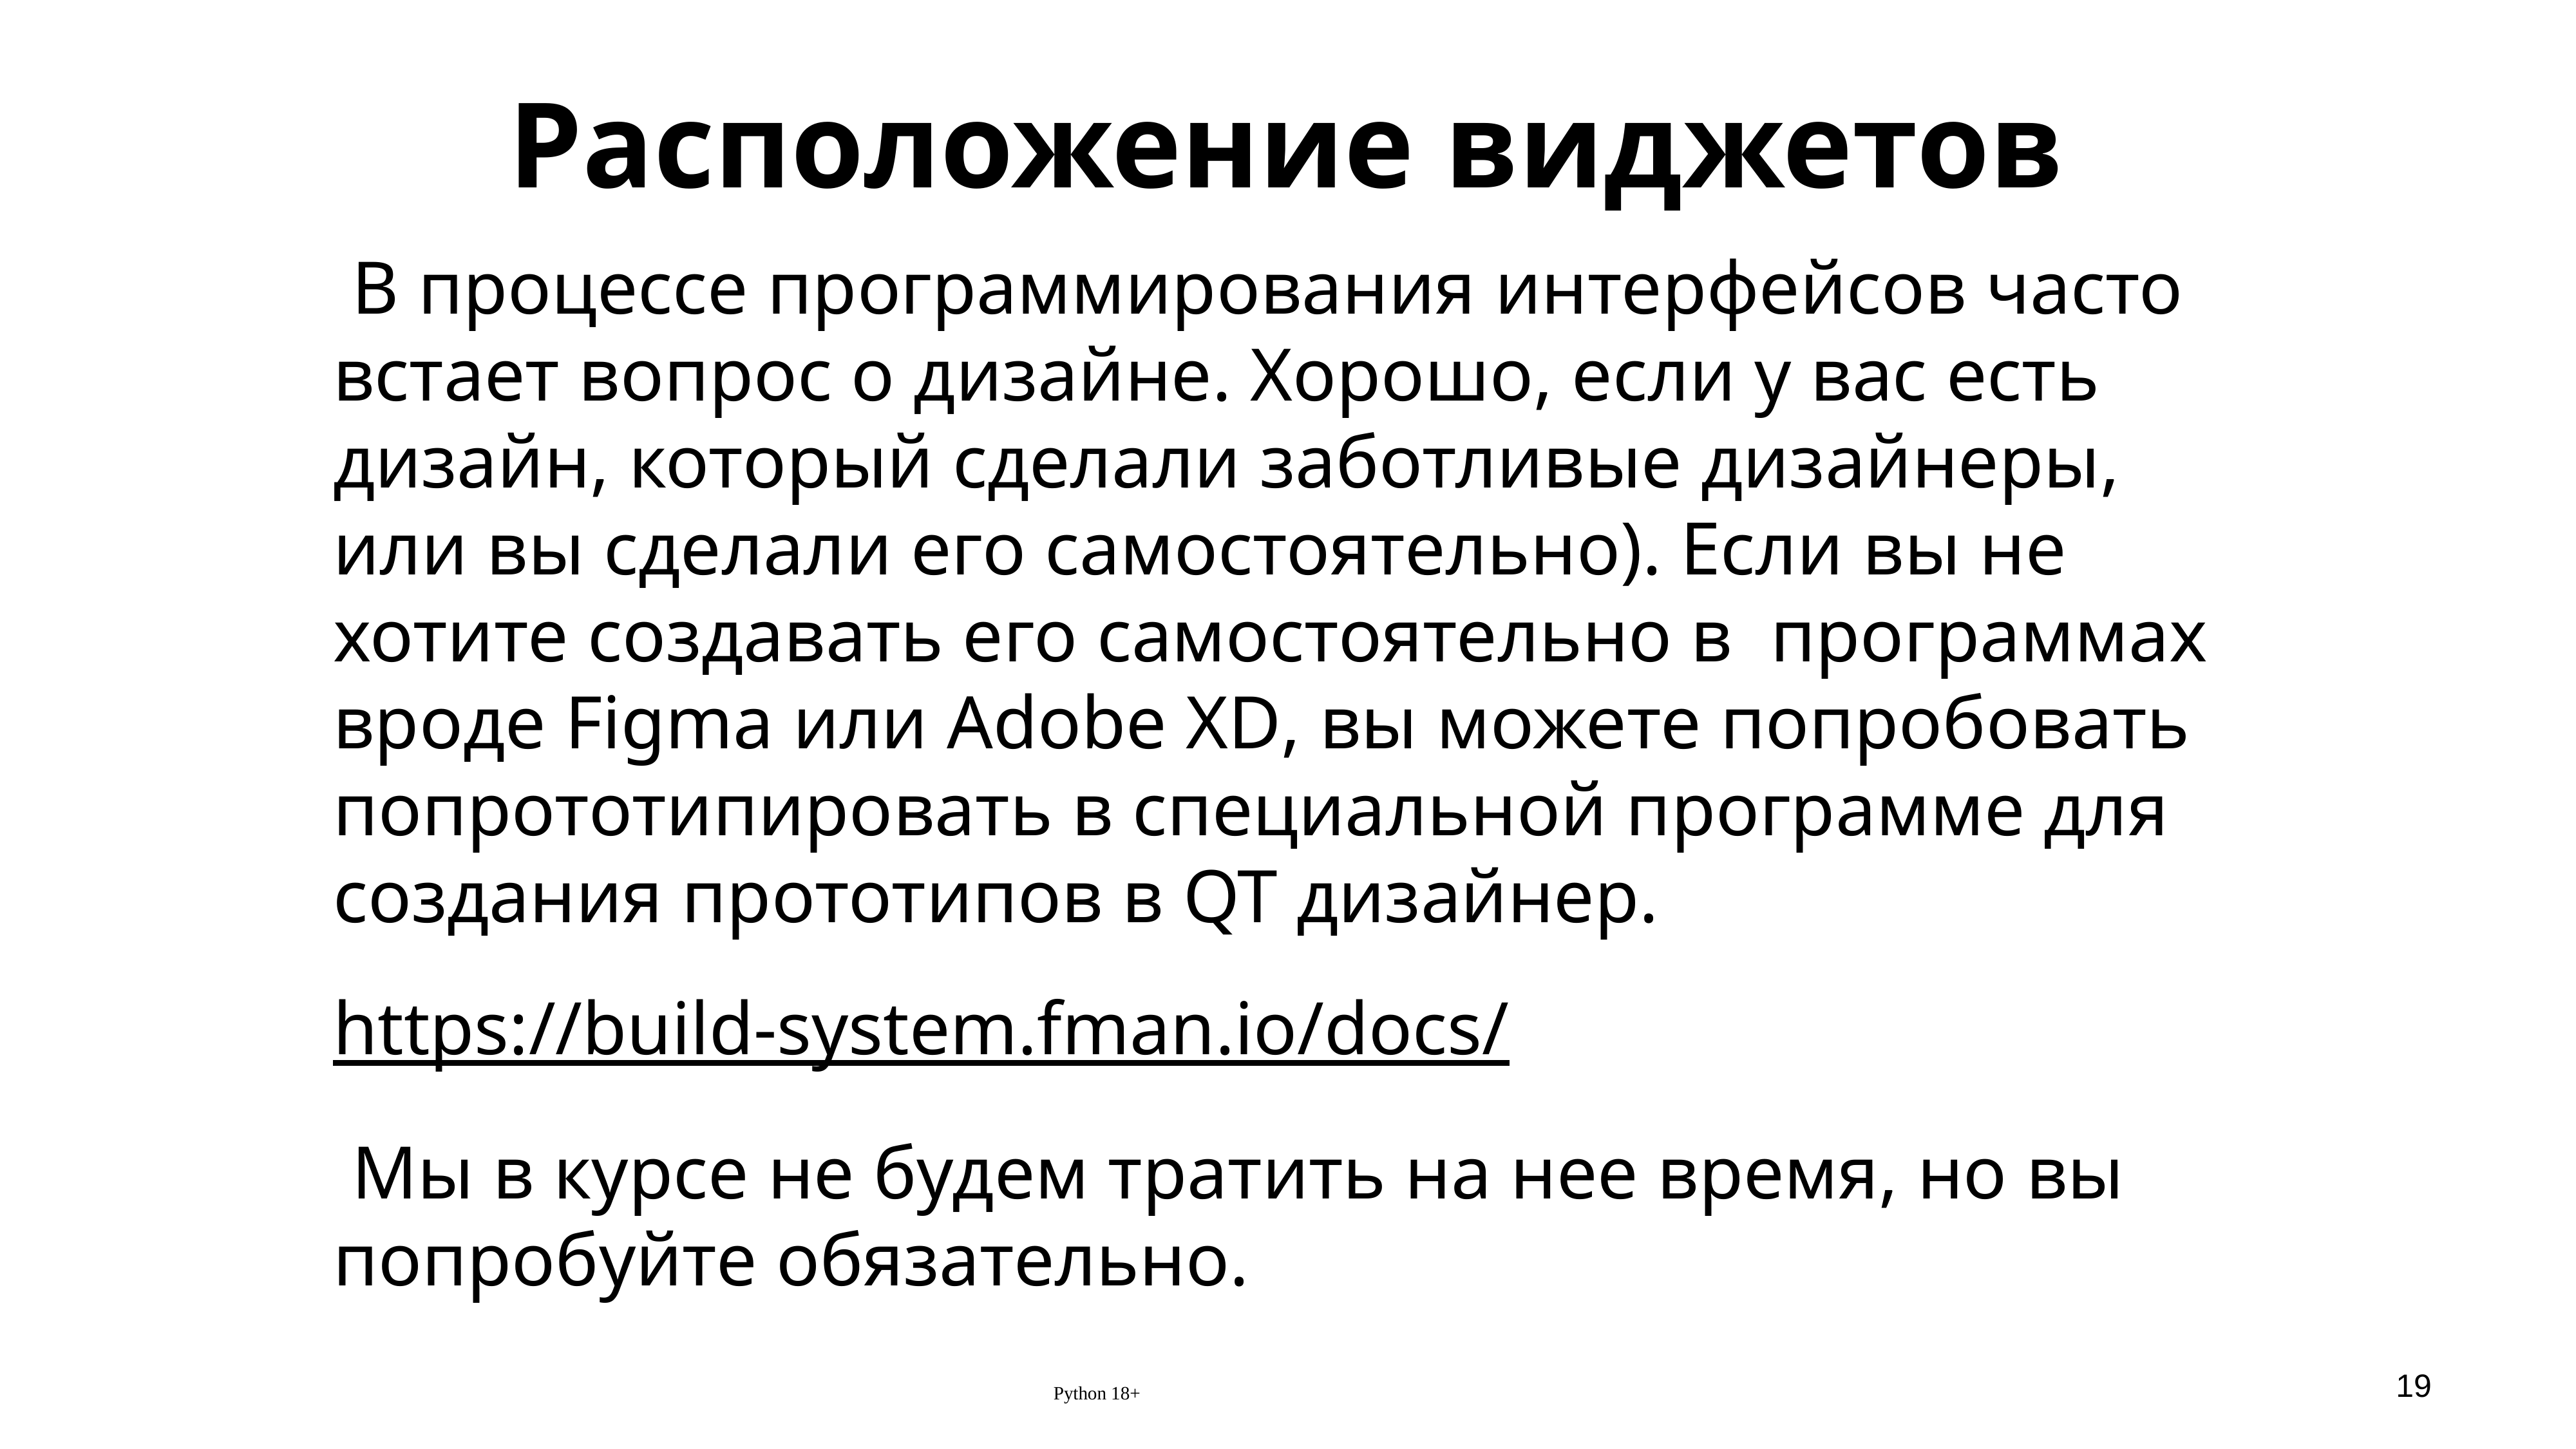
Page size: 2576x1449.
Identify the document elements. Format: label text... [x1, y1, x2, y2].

list В процессе программирования интерфейсов часто встает вопрос о дизайне. Хорошо, если у вас есть дизайн, который сделали заботливые дизайнеры, или вы сделали его самостоятельно). Если вы не хотите создавать его самостоятельно в программах вроде Figma или Adobe XD, вы можете попробовать попрототипировать в специальной программе для создания прототипов в QT дизайнер. https://build-system.fman.io/docs/ Мы в курсе не будем тратить на нее время, но вы попробуйте обязательно. [333, 224, 2243, 1321]
slide_number 19 [2240, 1356, 2432, 1404]
title Расположение виджетов [142, 47, 2432, 280]
footer Python 18+ [142, 1356, 2052, 1404]
